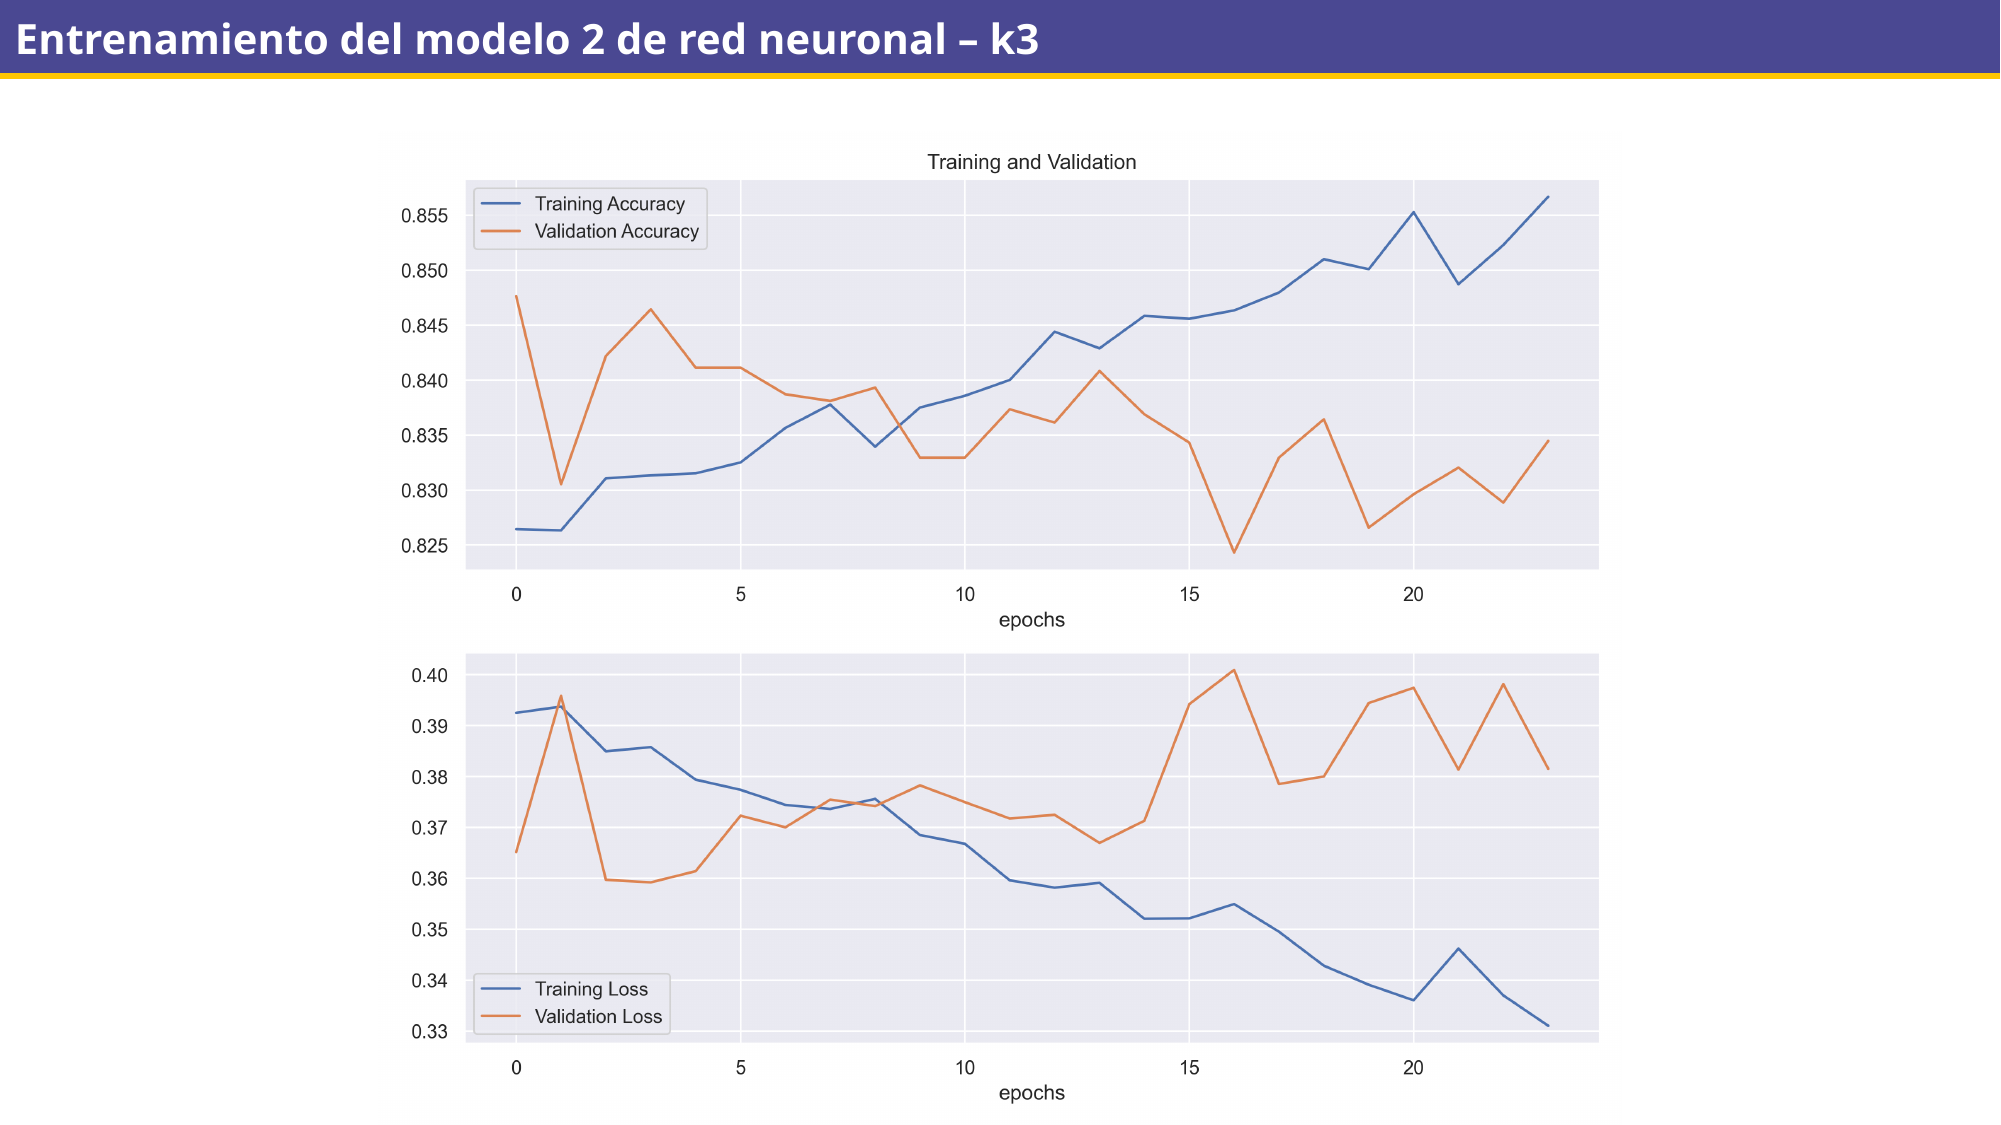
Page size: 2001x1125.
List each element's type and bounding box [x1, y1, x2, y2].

text_box [0, 0, 2000, 76]
picture [378, 131, 1622, 1125]
